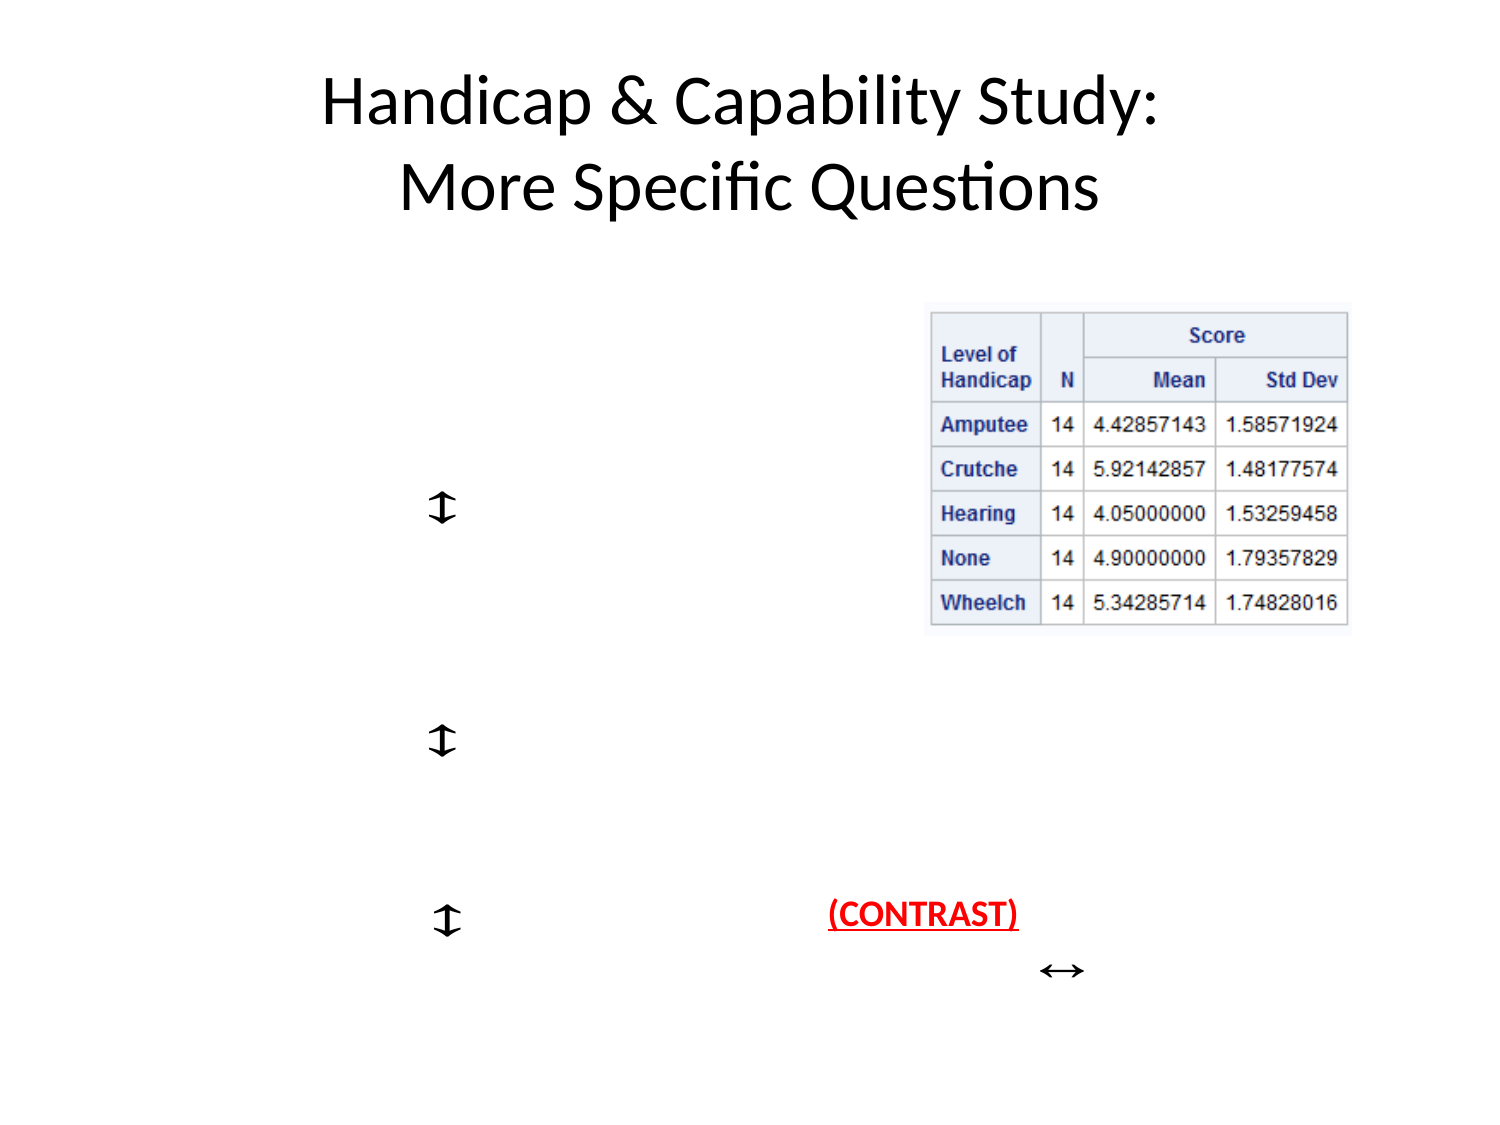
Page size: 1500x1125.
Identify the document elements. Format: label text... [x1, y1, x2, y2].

text_box (contrast) [813, 881, 1034, 941]
picture [924, 302, 1352, 637]
title Handicap & Capability Study: More Specific Questions [75, 45, 1425, 233]
